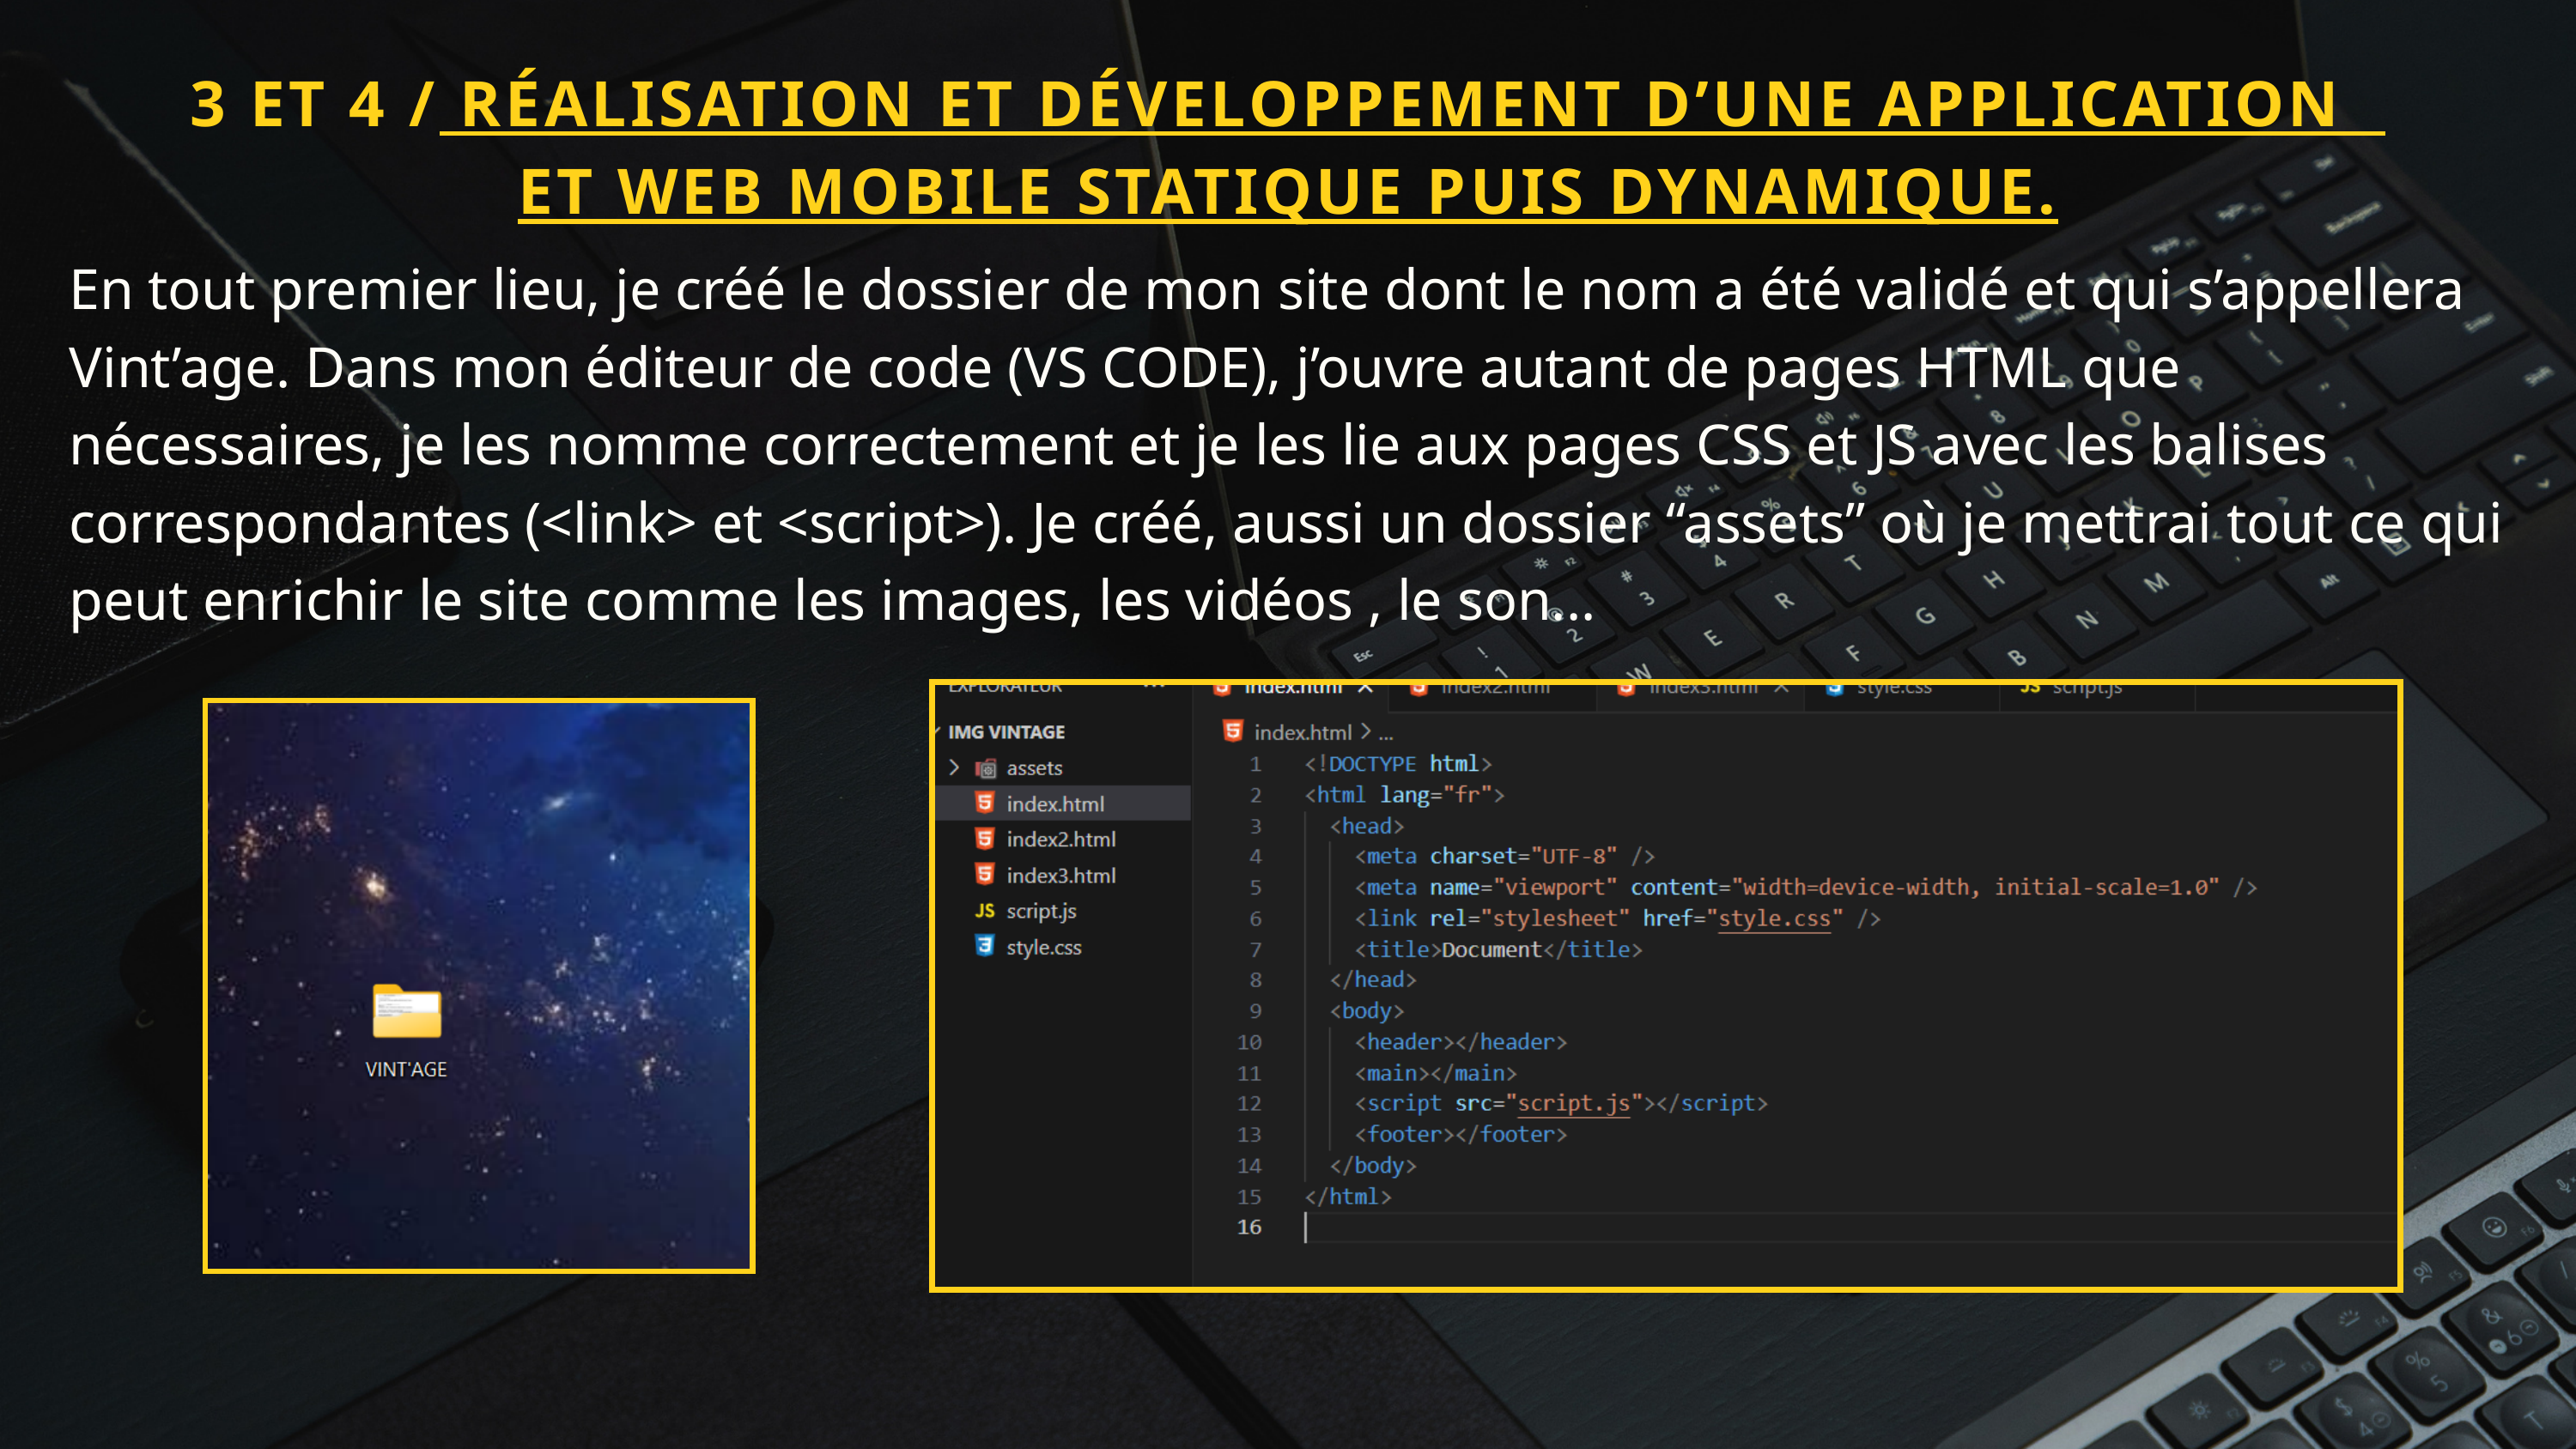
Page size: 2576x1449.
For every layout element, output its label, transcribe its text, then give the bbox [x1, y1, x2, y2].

text_box [0, 0, 2576, 1449]
text_box En tout premier lieu, je créé le dossier de mon site dont le nom a été validé et qui s’appellera Vint’age. Dans mon éditeur de code (VS CODE), j’ouvre autant de pages HTML que nécessaires, je les nomme correctement et je les lie aux pages CSS et JS avec les balises correspondantes (<link> et <script>). Je créé, aussi un dossier “assets” où je mettrai tout ce qui peut enrichir le site comme les images, les vidéos , le son... [69, 243, 2511, 632]
text_box [205, 700, 753, 1272]
text_box 3 ET 4 / RÉALISATION ET DÉVELOPPEMENT D’UNE APPLICATION ET WEB MOBILE STATIQUE PUIS DYNAMIQUE. [144, 50, 2432, 227]
text_box [932, 682, 2401, 1290]
